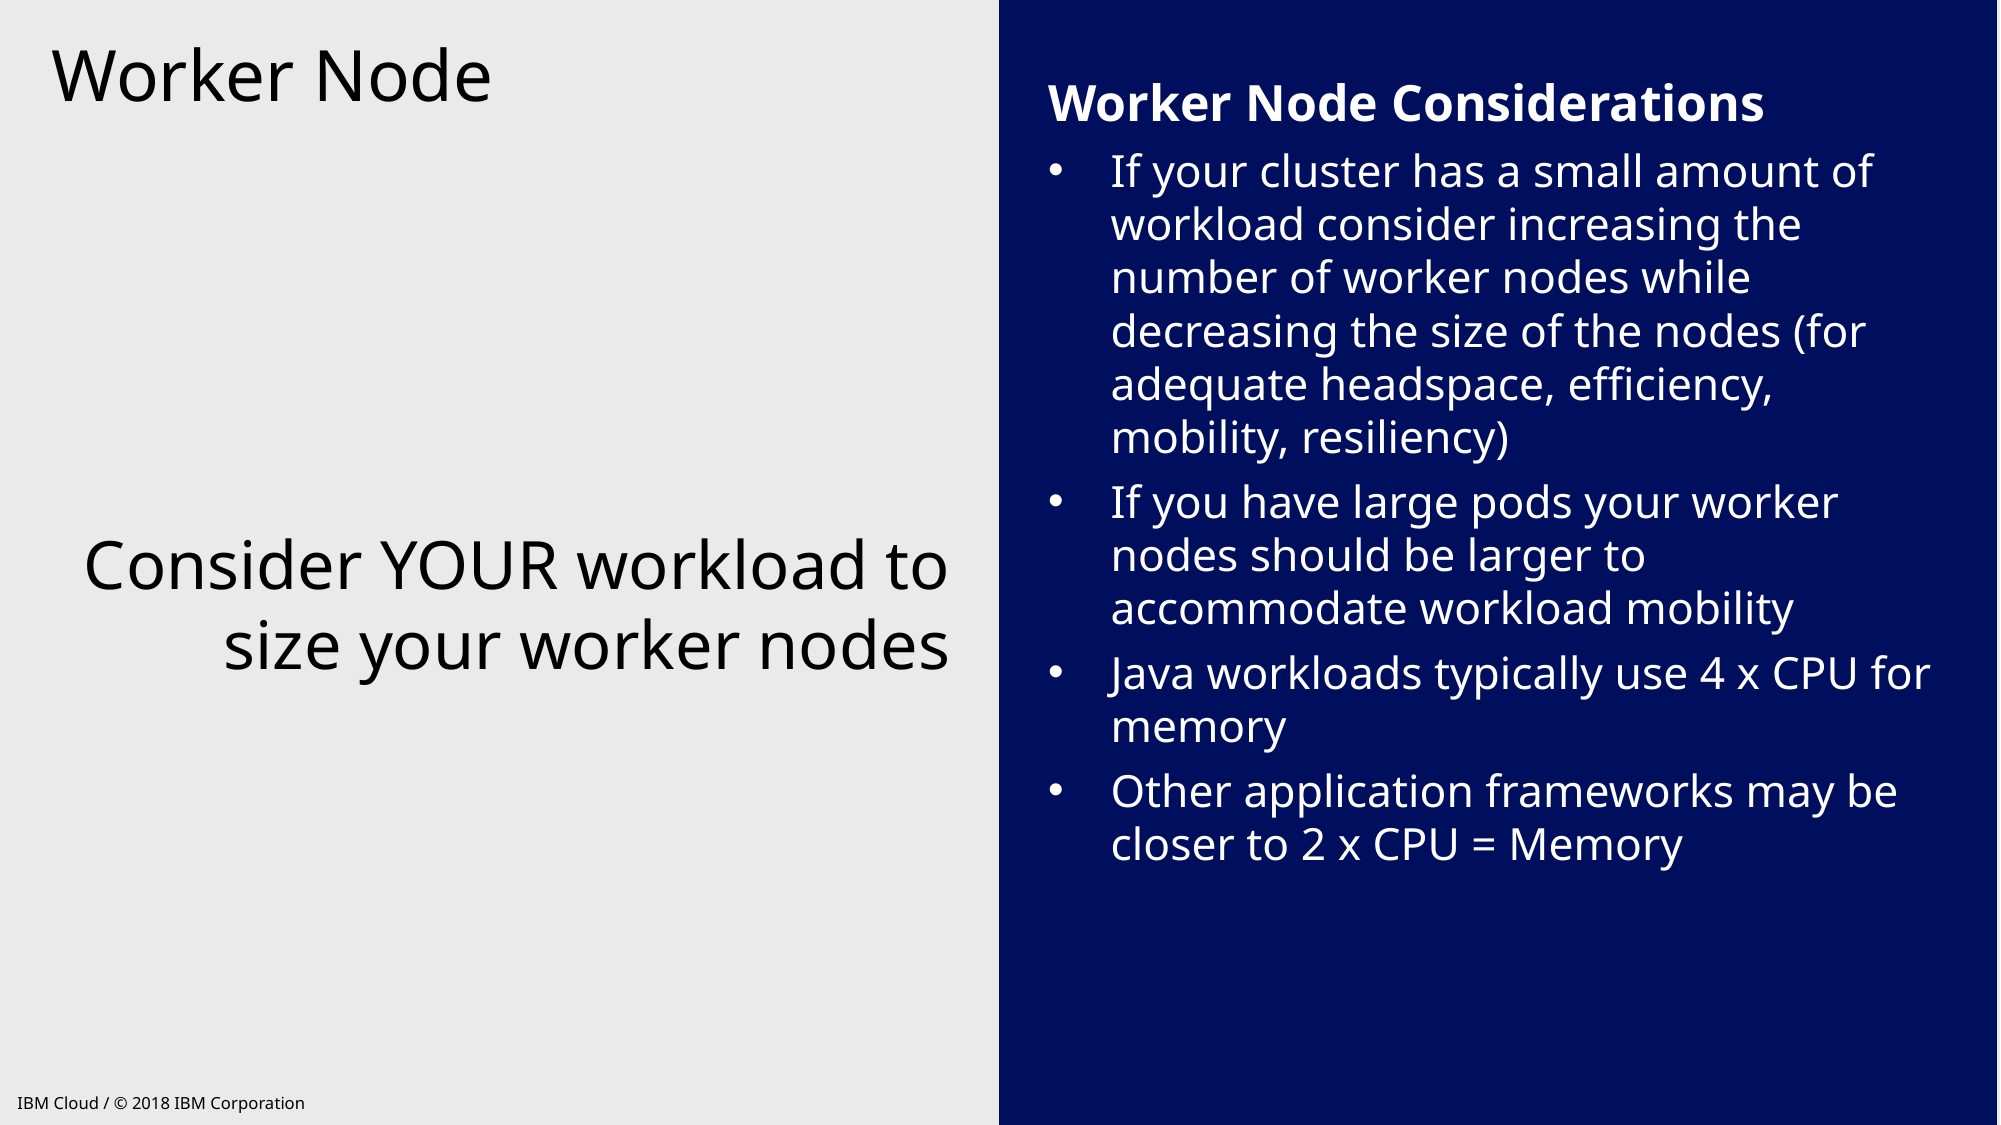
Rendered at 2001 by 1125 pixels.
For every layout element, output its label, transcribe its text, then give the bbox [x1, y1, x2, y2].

list Worker Node Considerations If your cluster has a small amount of workload consider increasing the number of worker nodes while decreasing the size of the nodes (for adequate headspace, efficiency, mobility, resiliency) If you have large pods your worker nodes should be larger to accommodate workload mobility Java workloads typically use 4 x CPU for memory Other application frameworks may be closer to 2 x CPU = Memory [1048, 52, 1948, 1071]
text_box [999, 0, 1997, 1125]
text_box IBM Cloud / © 2018 IBM Corporation [17, 1091, 1068, 1115]
list Consider YOUR workload to size your worker nodes [51, 150, 952, 1056]
text_box Worker Node [36, 23, 509, 124]
